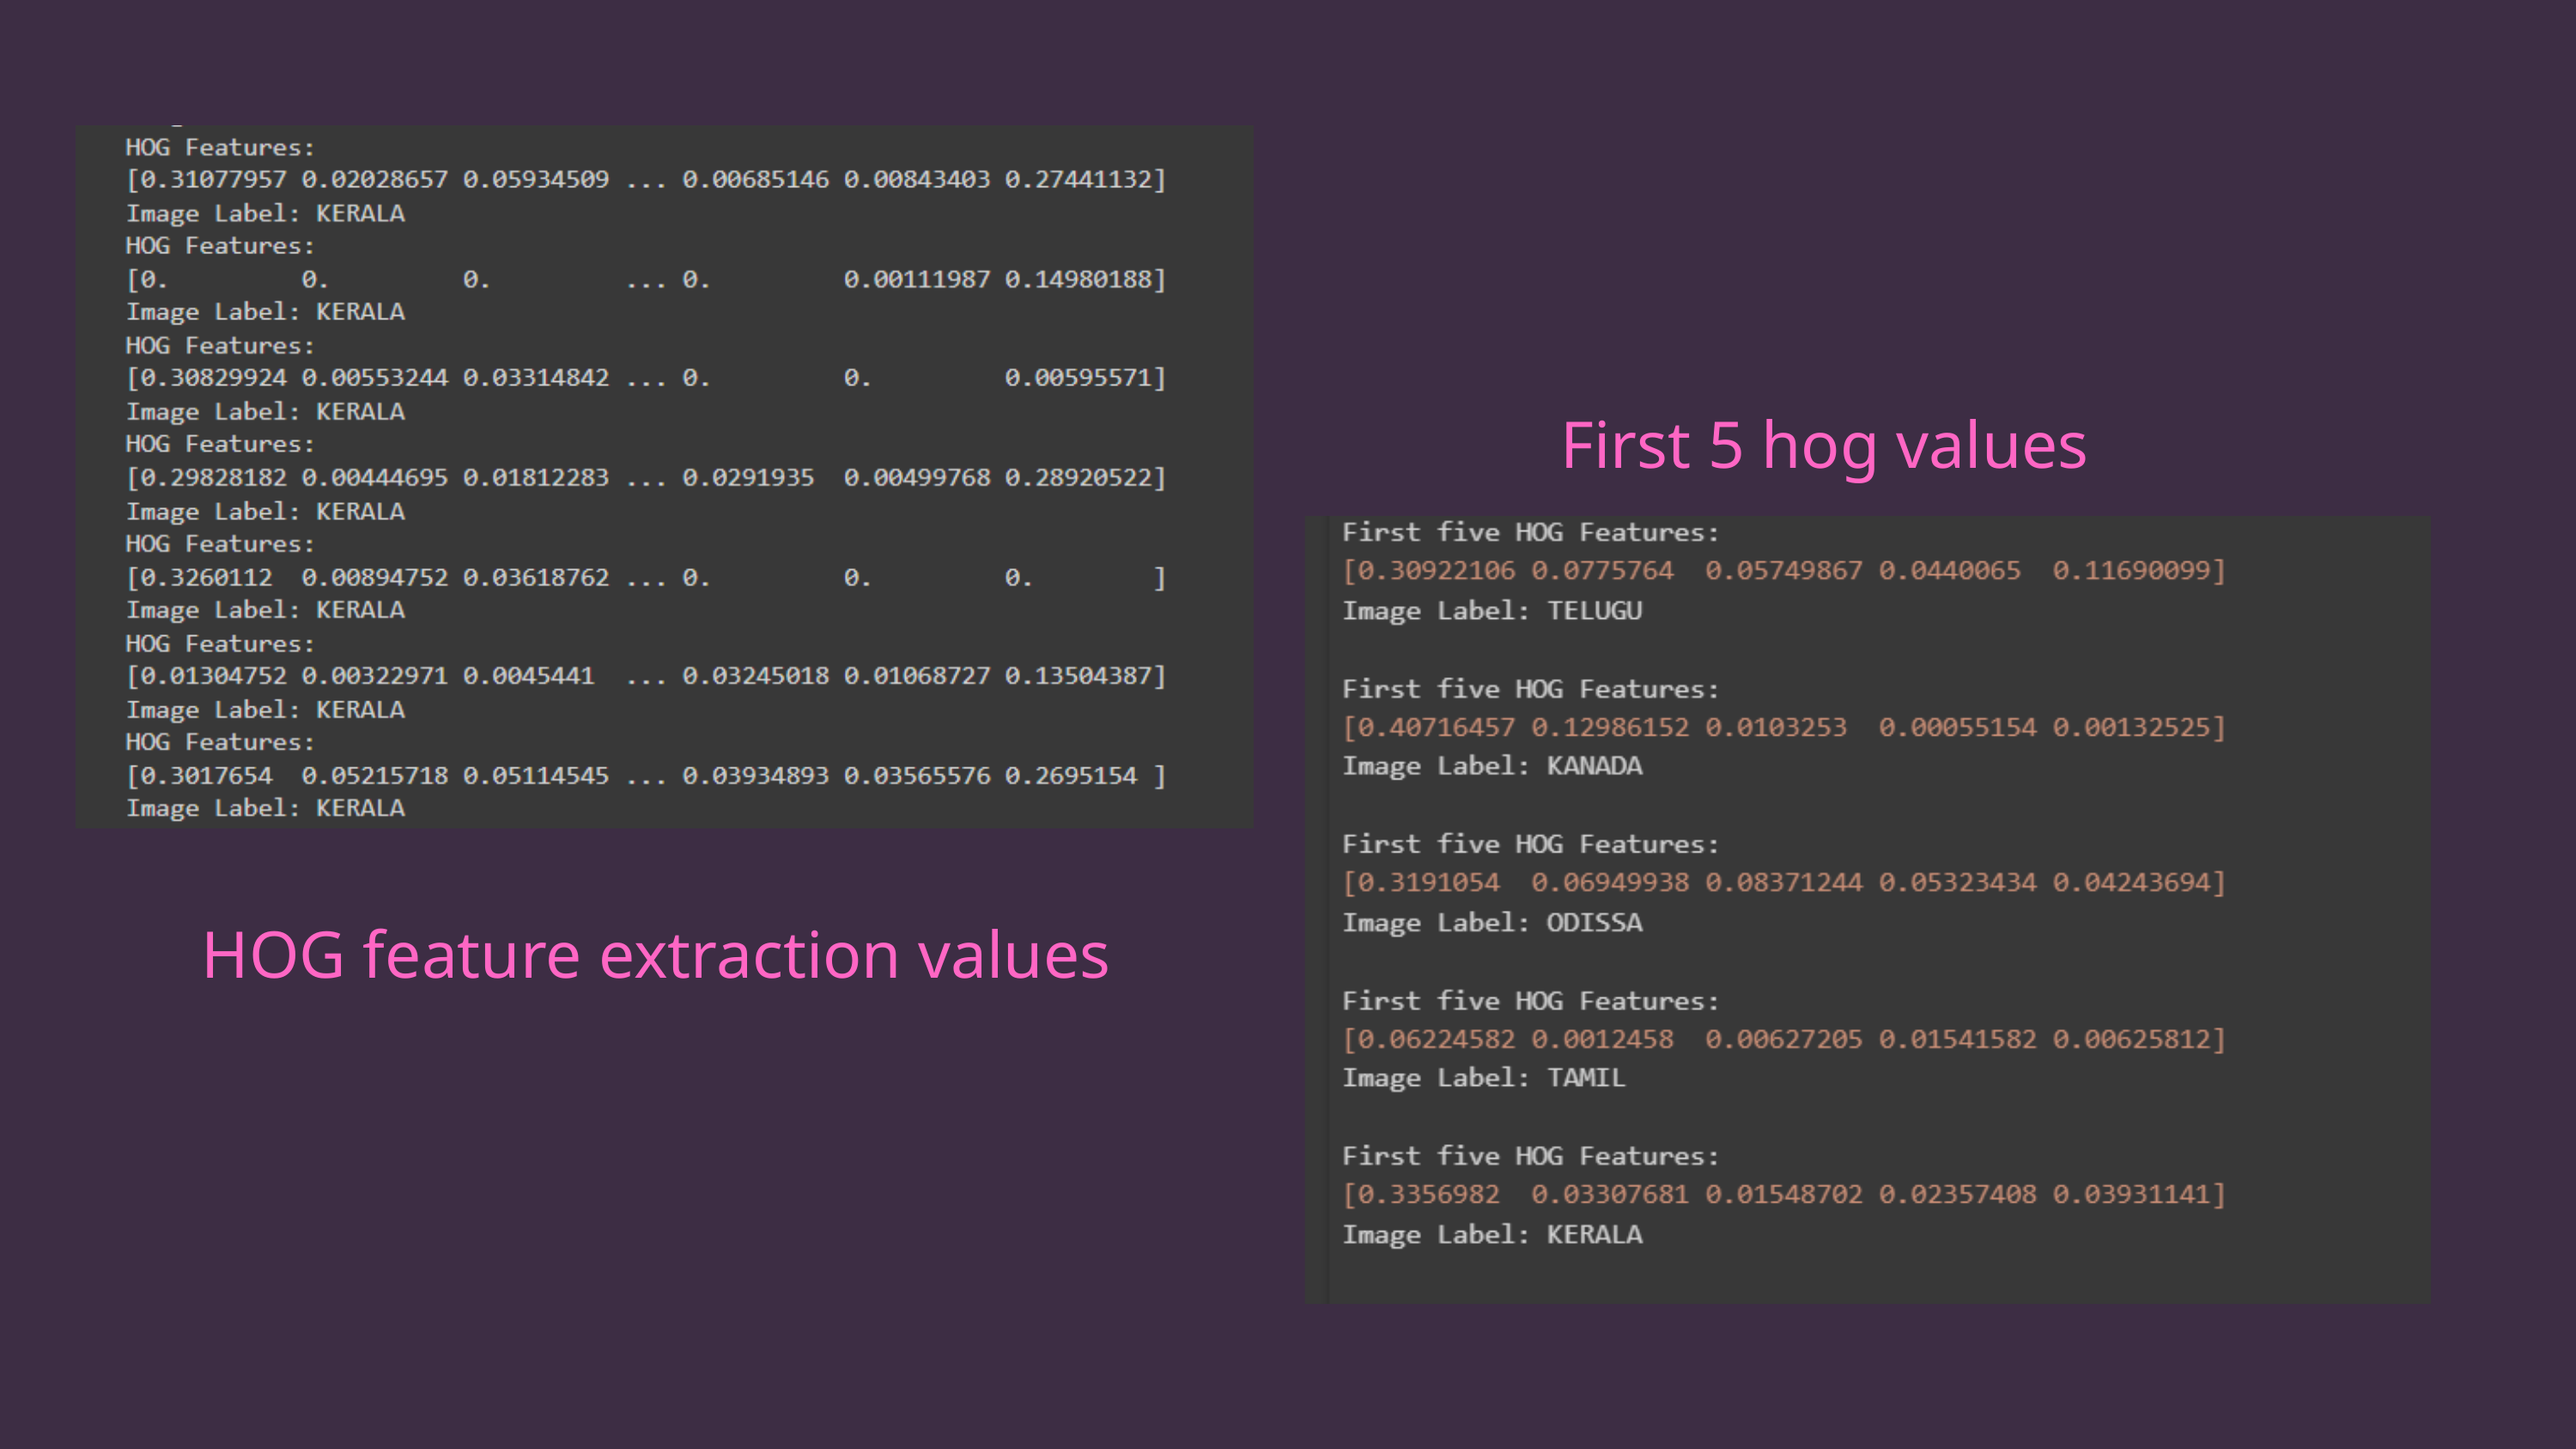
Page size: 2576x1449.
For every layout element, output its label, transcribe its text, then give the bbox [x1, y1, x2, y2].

text_box HOG feature extraction values [189, 900, 1140, 991]
text_box First 5 hog values [1556, 391, 2094, 482]
text_box [1304, 516, 2432, 1304]
text_box [76, 125, 1255, 828]
